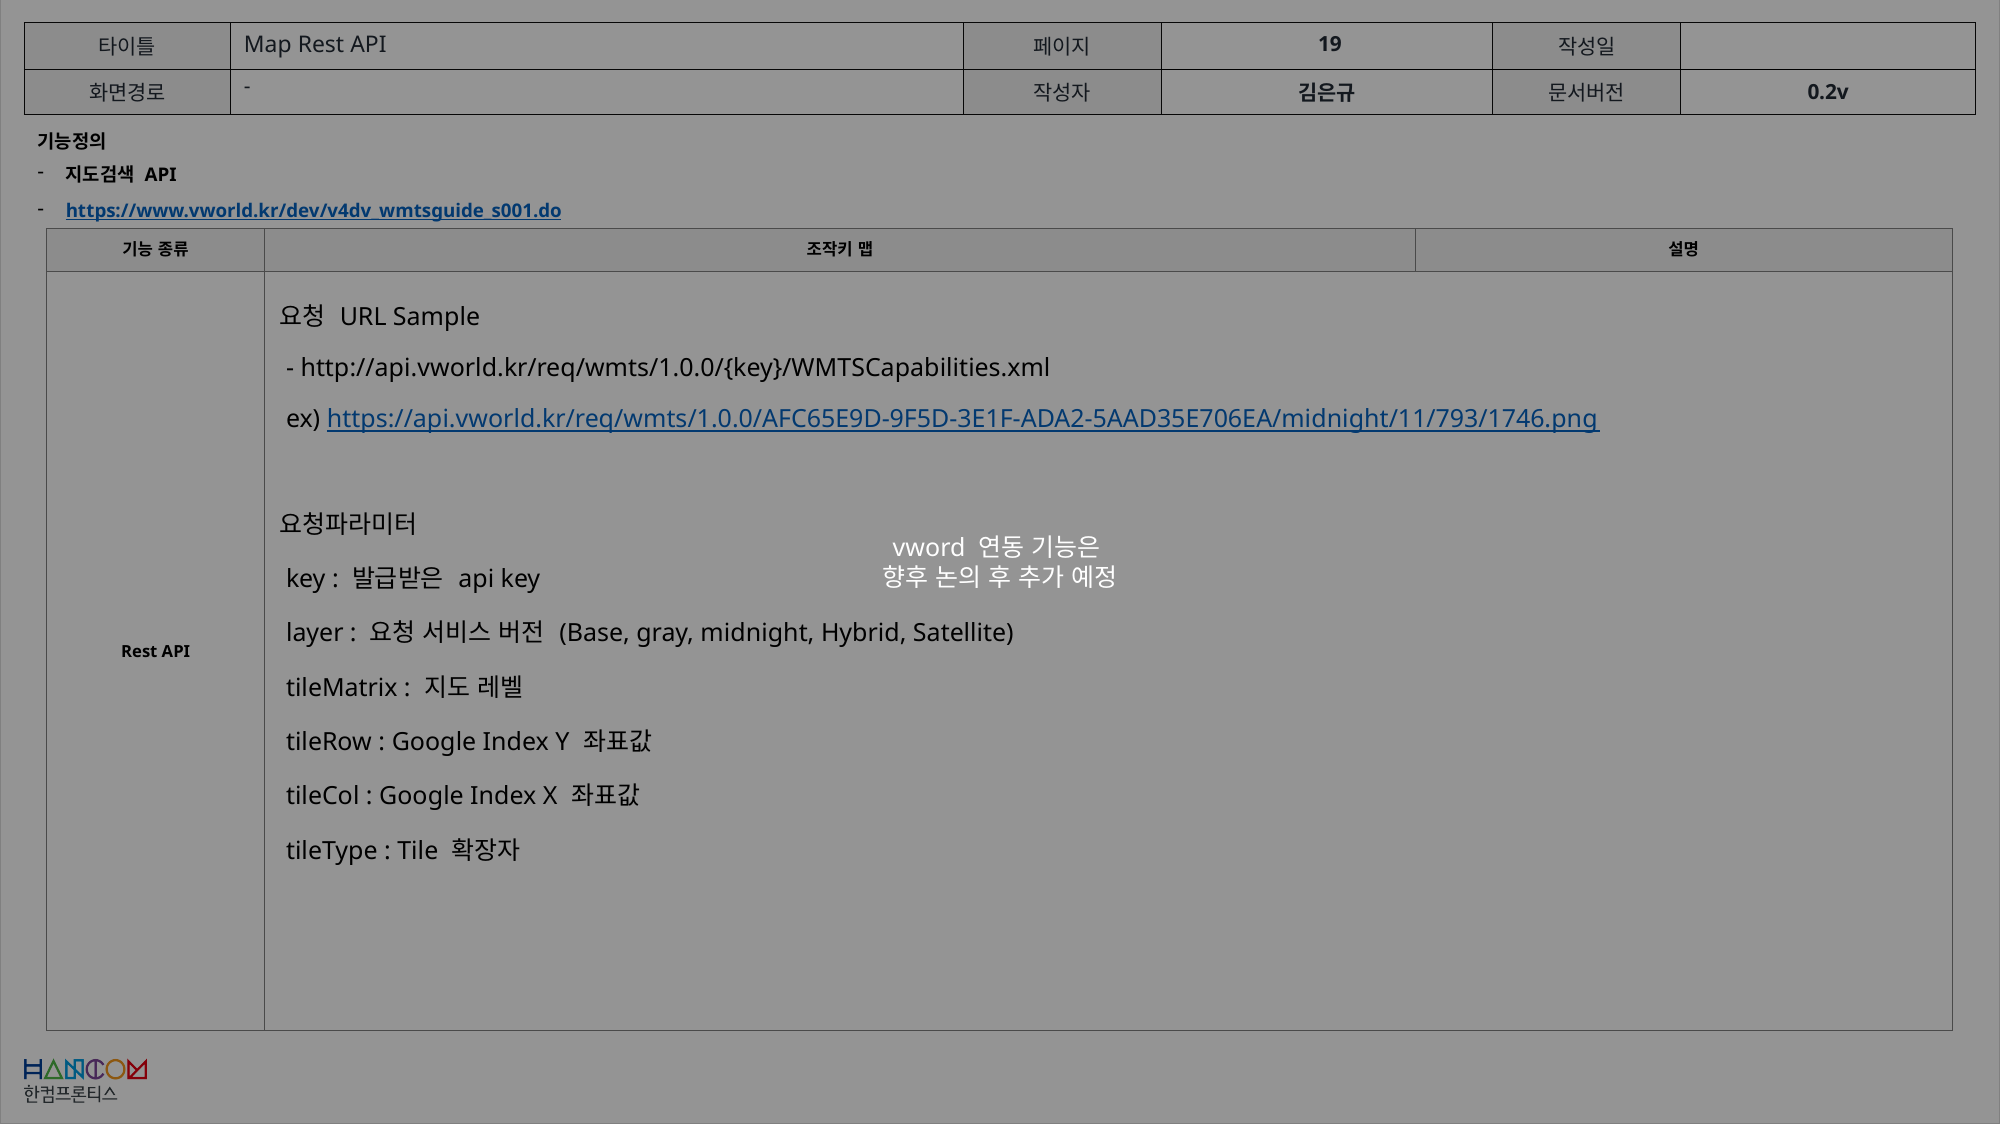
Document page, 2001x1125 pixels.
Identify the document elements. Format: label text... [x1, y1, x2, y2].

text_box vword 연동 기능은 향후 논의 후 추가 예정 [0, 0, 2000, 1124]
